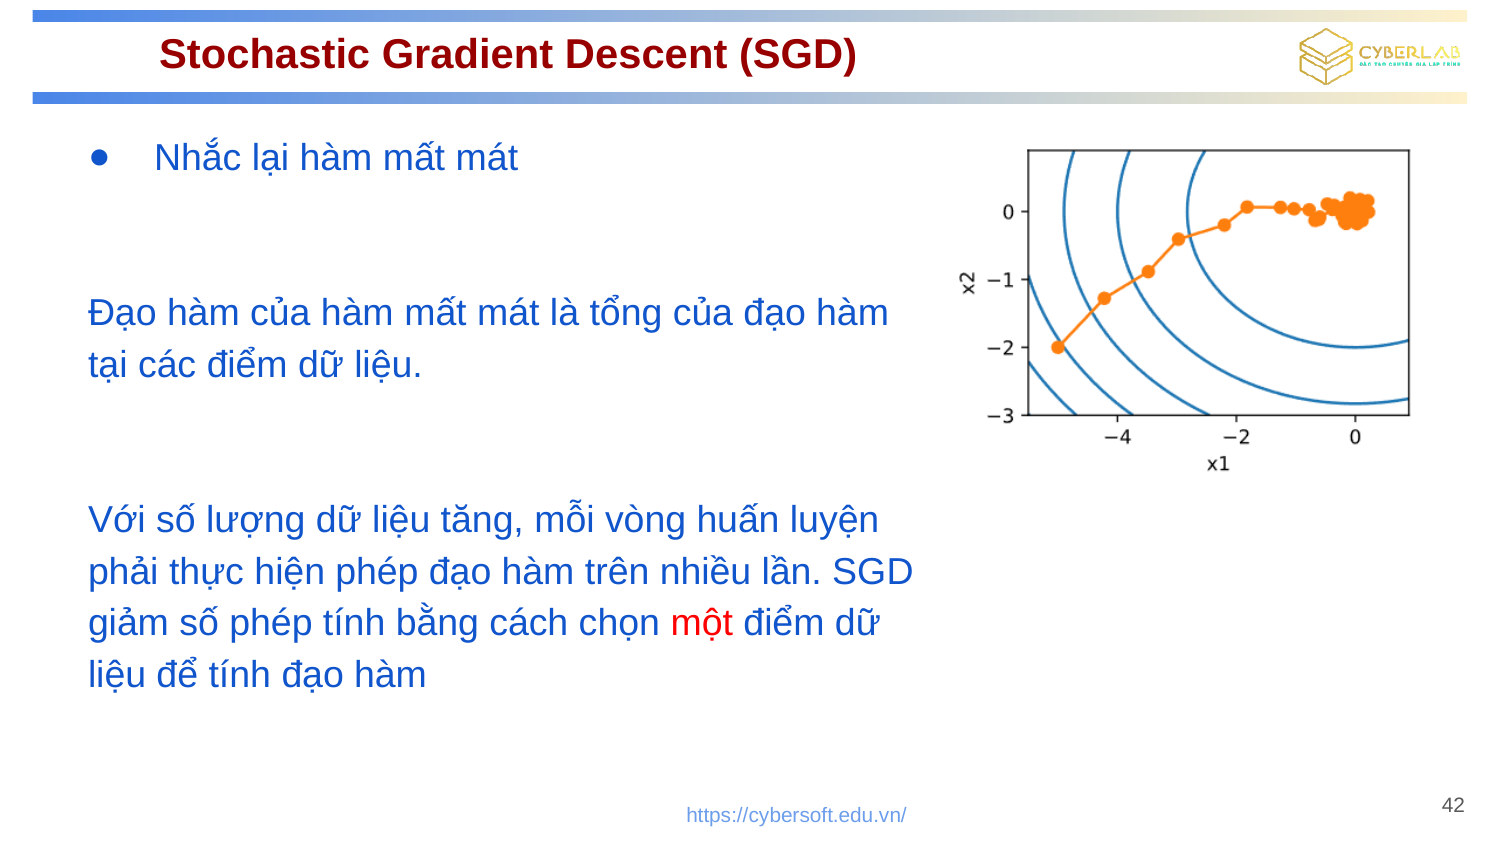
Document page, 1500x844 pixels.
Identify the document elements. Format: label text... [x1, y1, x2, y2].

picture [1449, 28, 1468, 85]
title Stochastic Gradient Descent (SGD) [144, 12, 1449, 93]
slide_number 42 [1389, 782, 1480, 830]
picture [949, 140, 1420, 483]
